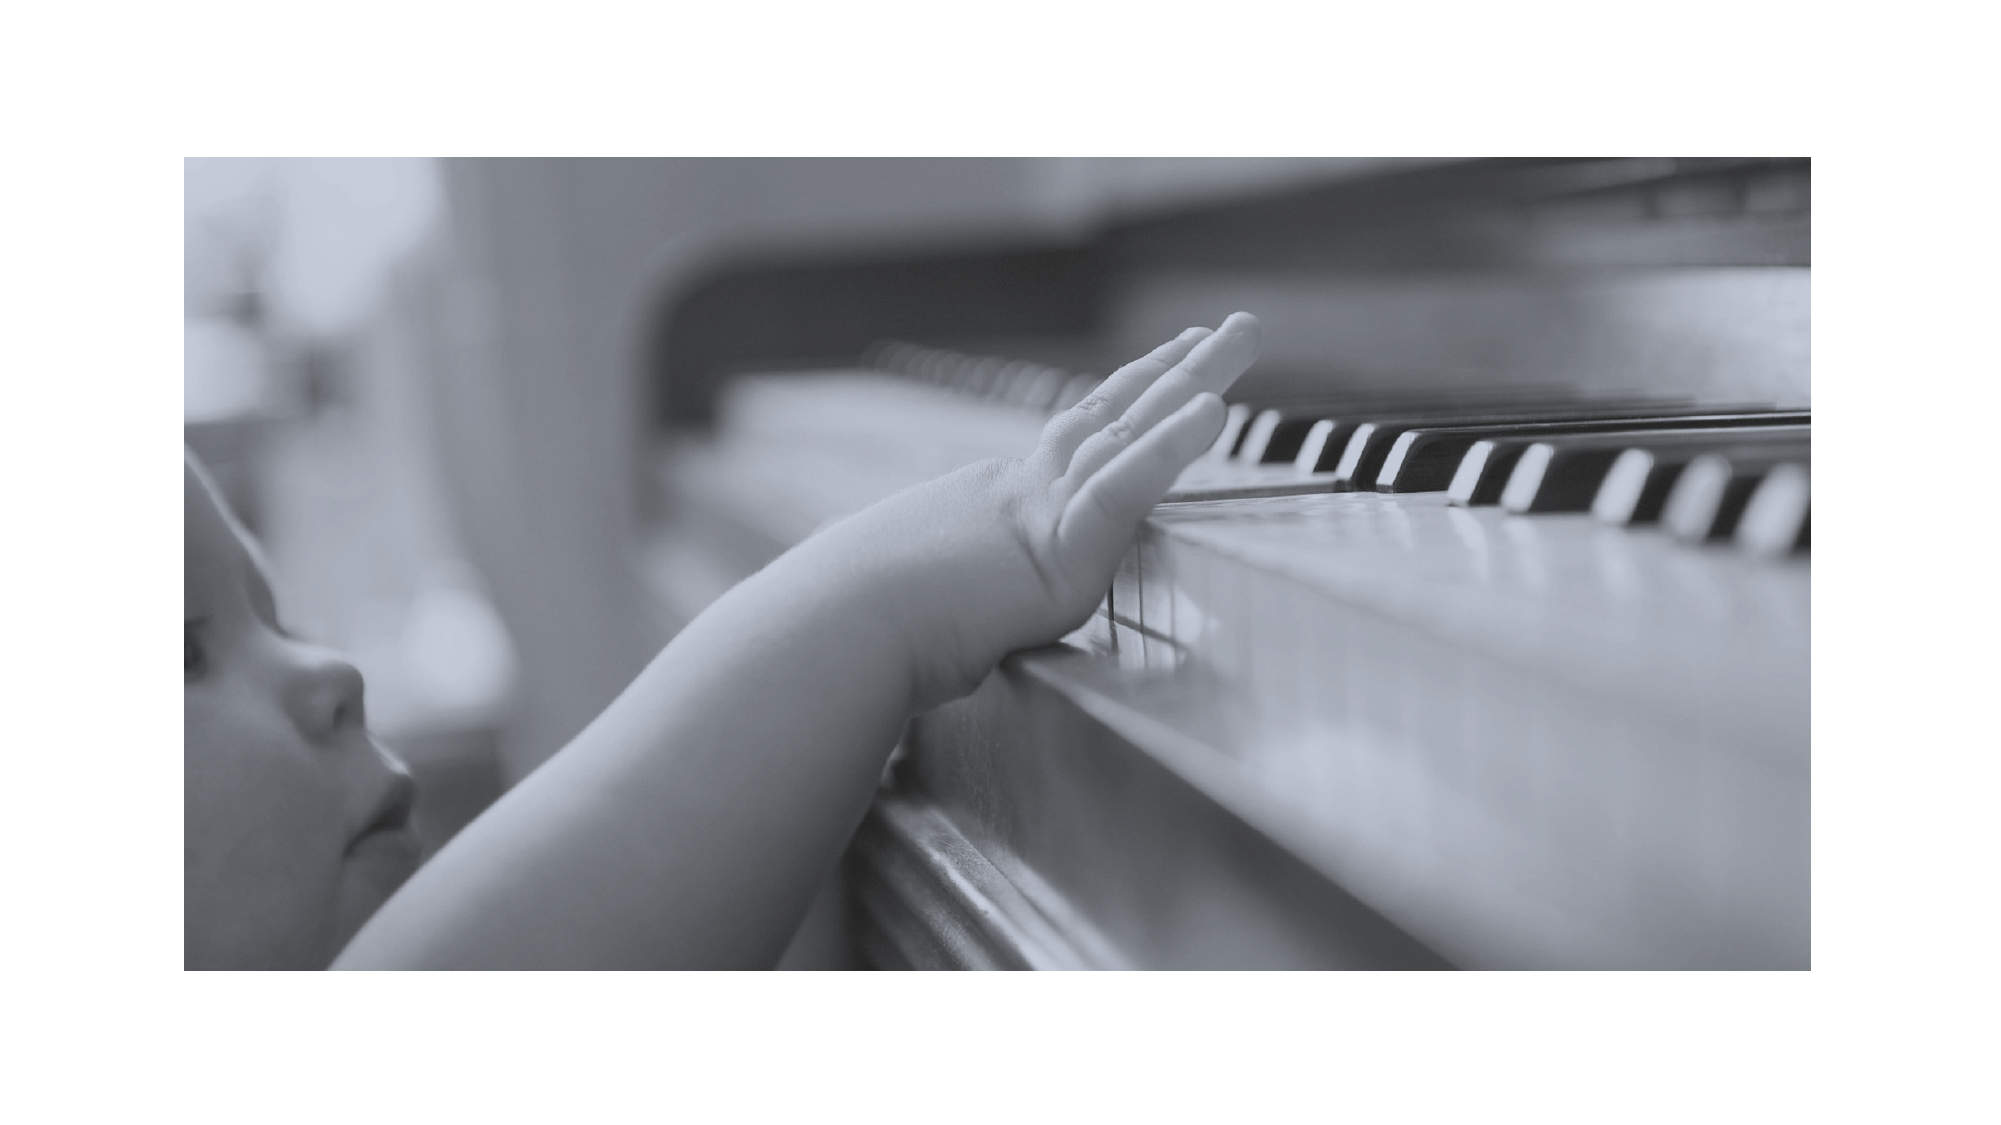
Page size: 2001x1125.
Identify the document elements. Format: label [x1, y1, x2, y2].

picture [184, 157, 1811, 971]
